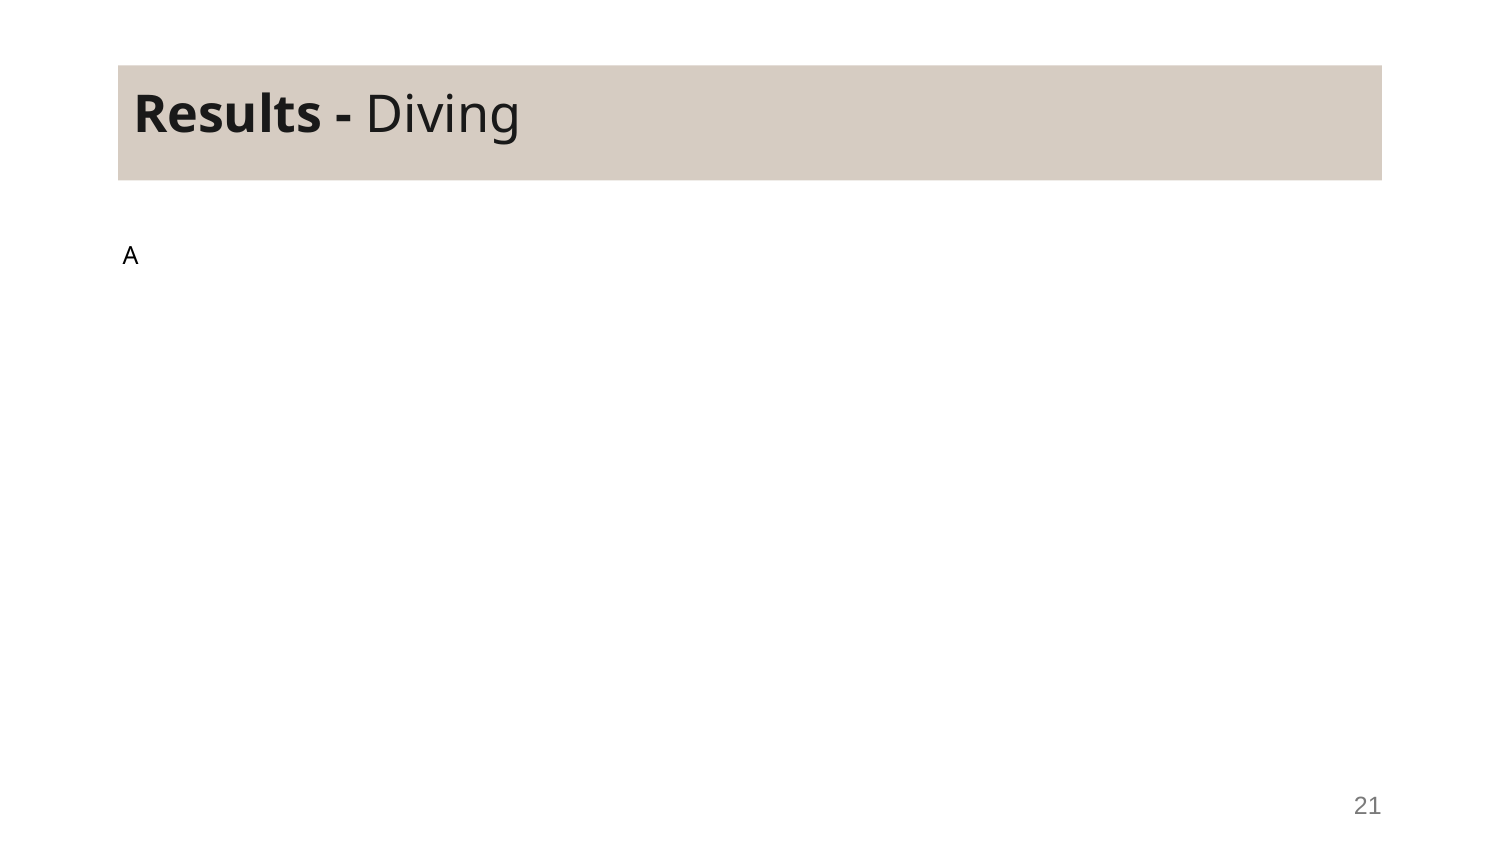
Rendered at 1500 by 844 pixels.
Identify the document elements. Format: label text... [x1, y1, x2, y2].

slide_number 21 [1059, 782, 1397, 828]
text_box A [107, 232, 1341, 277]
title Results - Diving [118, 65, 1382, 181]
